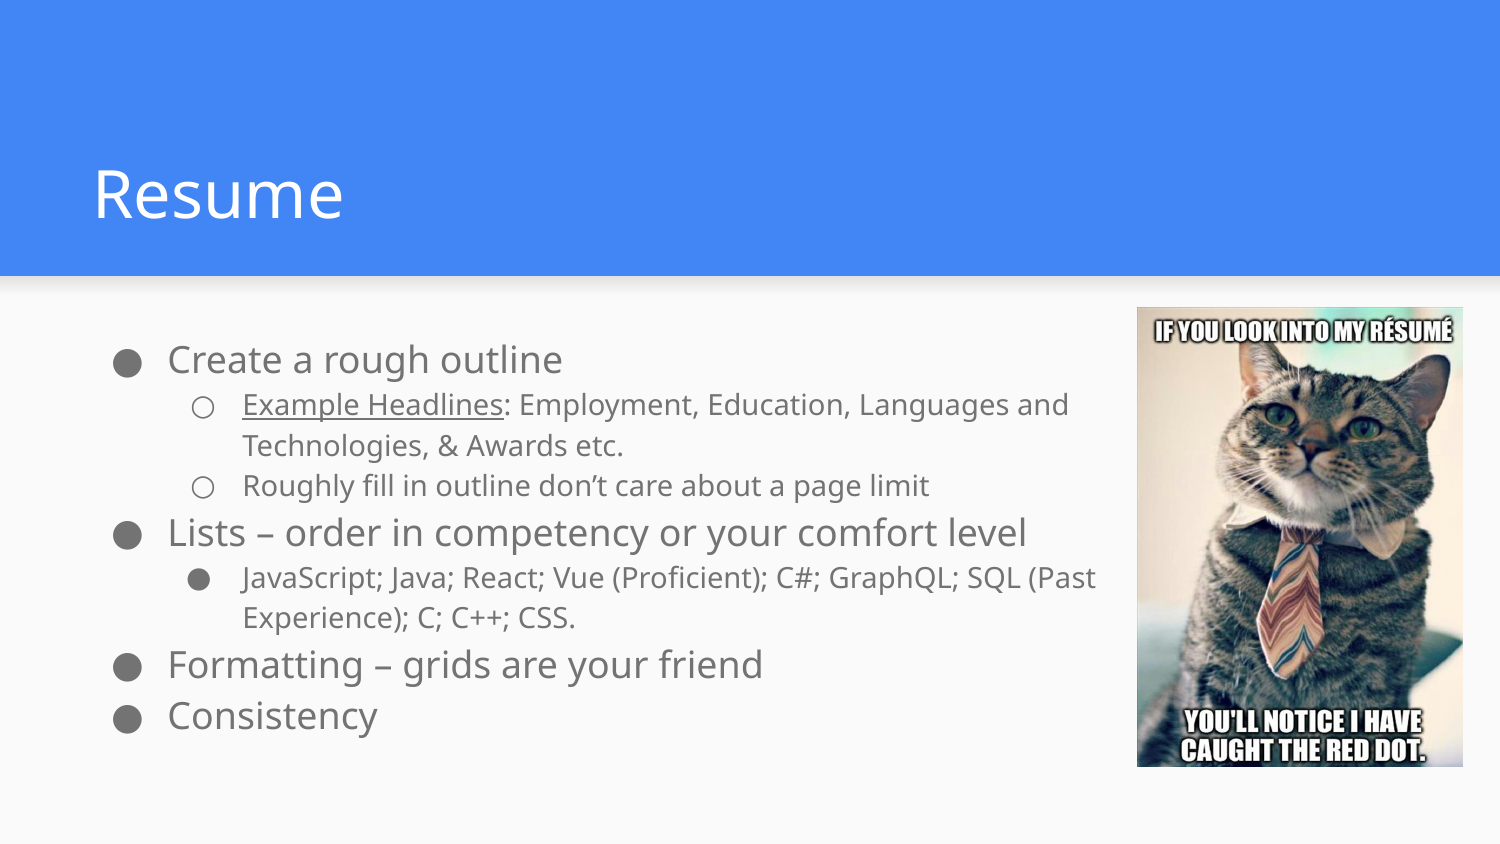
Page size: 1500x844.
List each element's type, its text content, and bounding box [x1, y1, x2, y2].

picture [1137, 307, 1463, 767]
title Resume [77, 121, 1427, 248]
list Create a rough outline Example Headlines: Employment, Education, Languages and Technologies, & Awards etc. Roughly fill in outline don’t care about a page limit Lists – order in competency or your comfort level JavaScript; Java; React; Vue (Proficient); C#; GraphQL; SQL (Past Experience); C; C++; CSS. Formatting – grids are your friend Consistency [77, 314, 1132, 760]
